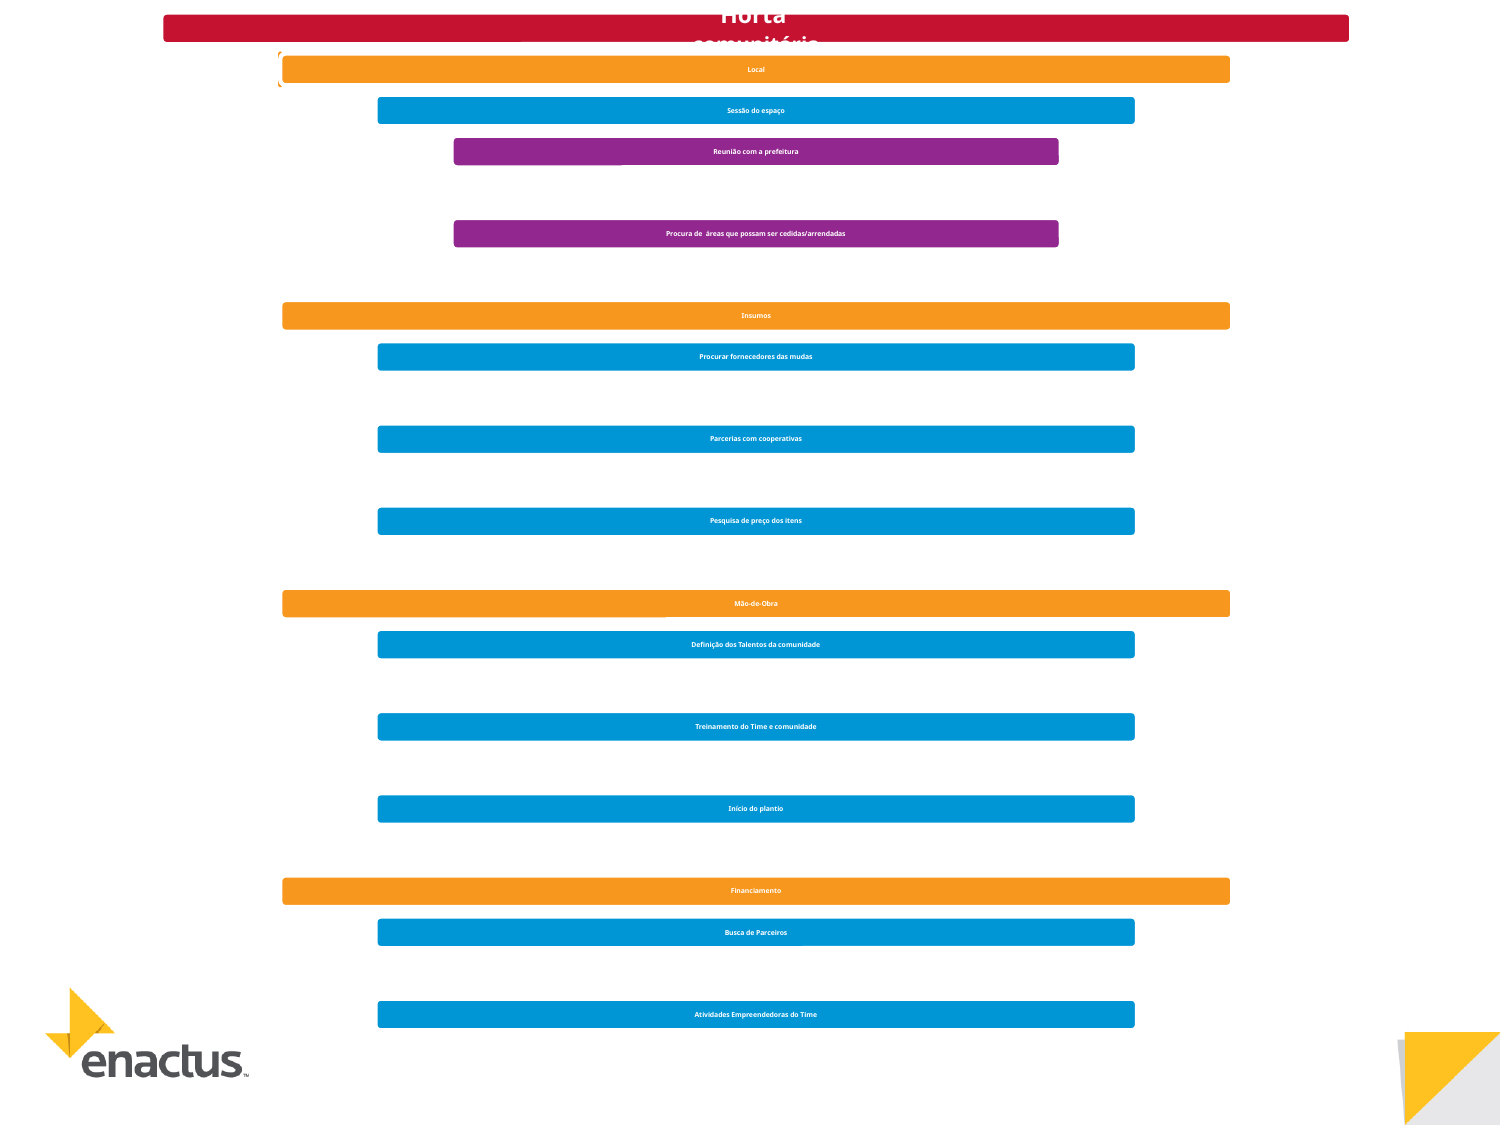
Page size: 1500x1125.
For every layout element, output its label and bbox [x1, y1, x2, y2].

picture [0, 978, 1500, 1125]
text_box [12, 12, 1500, 1113]
